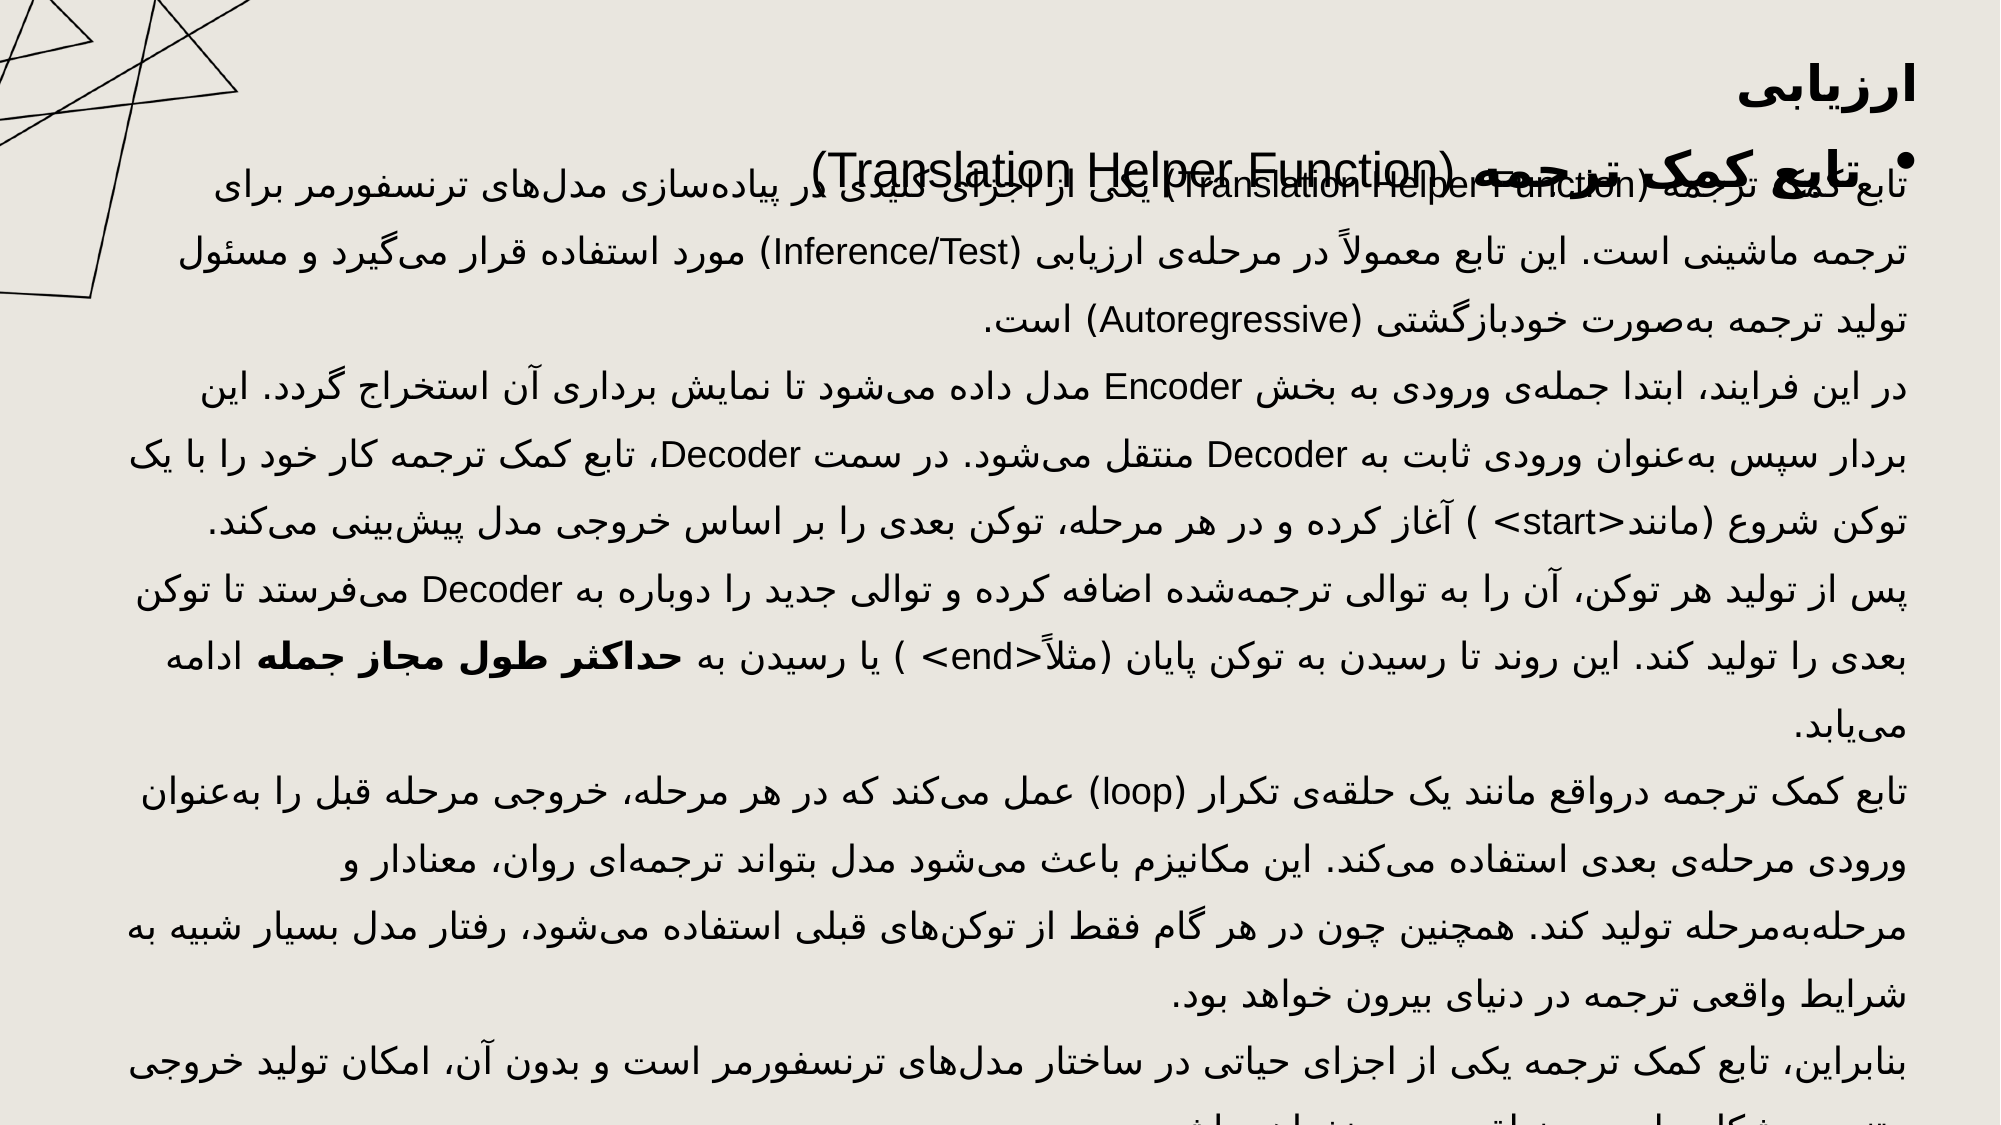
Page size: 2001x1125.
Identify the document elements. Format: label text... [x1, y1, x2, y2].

picture [0, 0, 274, 311]
text_box تابع کمک ترجمه (Translation Helper Function) یکی از اجزای کلیدی در پیاده‌سازی مدل‌های ترنسفورمر برای ترجمه ماشینی است. این تابع معمولاً در مرحله‌ی ارزیابی (Inference/Test) مورد استفاده قرار می‌گیرد و مسئول تولید ترجمه به‌صورت خودبازگشتی (Autoregressive) است. در این فرایند، ابتدا جمله‌ی ورودی به بخش Encoder مدل داده می‌شود تا نمایش برداری آن استخراج گردد. این بردار سپس به‌عنوان ورودی ثابت به Decoder منتقل می‌شود. در سمت Decoder، تابع کمک ترجمه کار خود را با یک توکن شروع (مانند<start> ) آغاز کرده و در هر مرحله، توکن بعدی را بر اساس خروجی مدل پیش‌بینی می‌کند. پس از تولید هر توکن، آن را به توالی ترجمه‌شده اضافه کرده و توالی جدید را دوباره به Decoder می‌فرستد تا توکن بعدی را تولید کند. این روند تا رسیدن به توکن پایان (مثلاً<end> ) یا رسیدن به حداکثر طول مجاز جمله ادامه می‌یابد. تابع کمک ترجمه درواقع مانند یک حلقه‌ی تکرار (loop) عمل می‌کند که در هر مرحله، خروجی مرحله قبل را به‌عنوان ورودی مرحله‌ی بعدی استفاده می‌کند. این مکانیزم باعث می‌شود مدل بتواند ترجمه‌ای روان، معنادار و مرحله‌به‌مرحله تولید کند. همچنین چون در هر گام فقط از توکن‌های قبلی استفاده می‌شود، رفتار مدل بسیار شبیه به شرایط واقعی ترجمه در دنیای بیرون خواهد بود. بنابراین، تابع کمک ترجمه یکی از اجزای حیاتی در ساختار مدل‌های ترنسفورمر است و بدون آن، امکان تولید خروجی متنی به شکل پیاپی و منطقی وجود نخواهد داشت. [110, 129, 1923, 1125]
text_box ارزیابی تابع کمک ترجمه (Translation Helper Function) [110, 35, 1933, 282]
